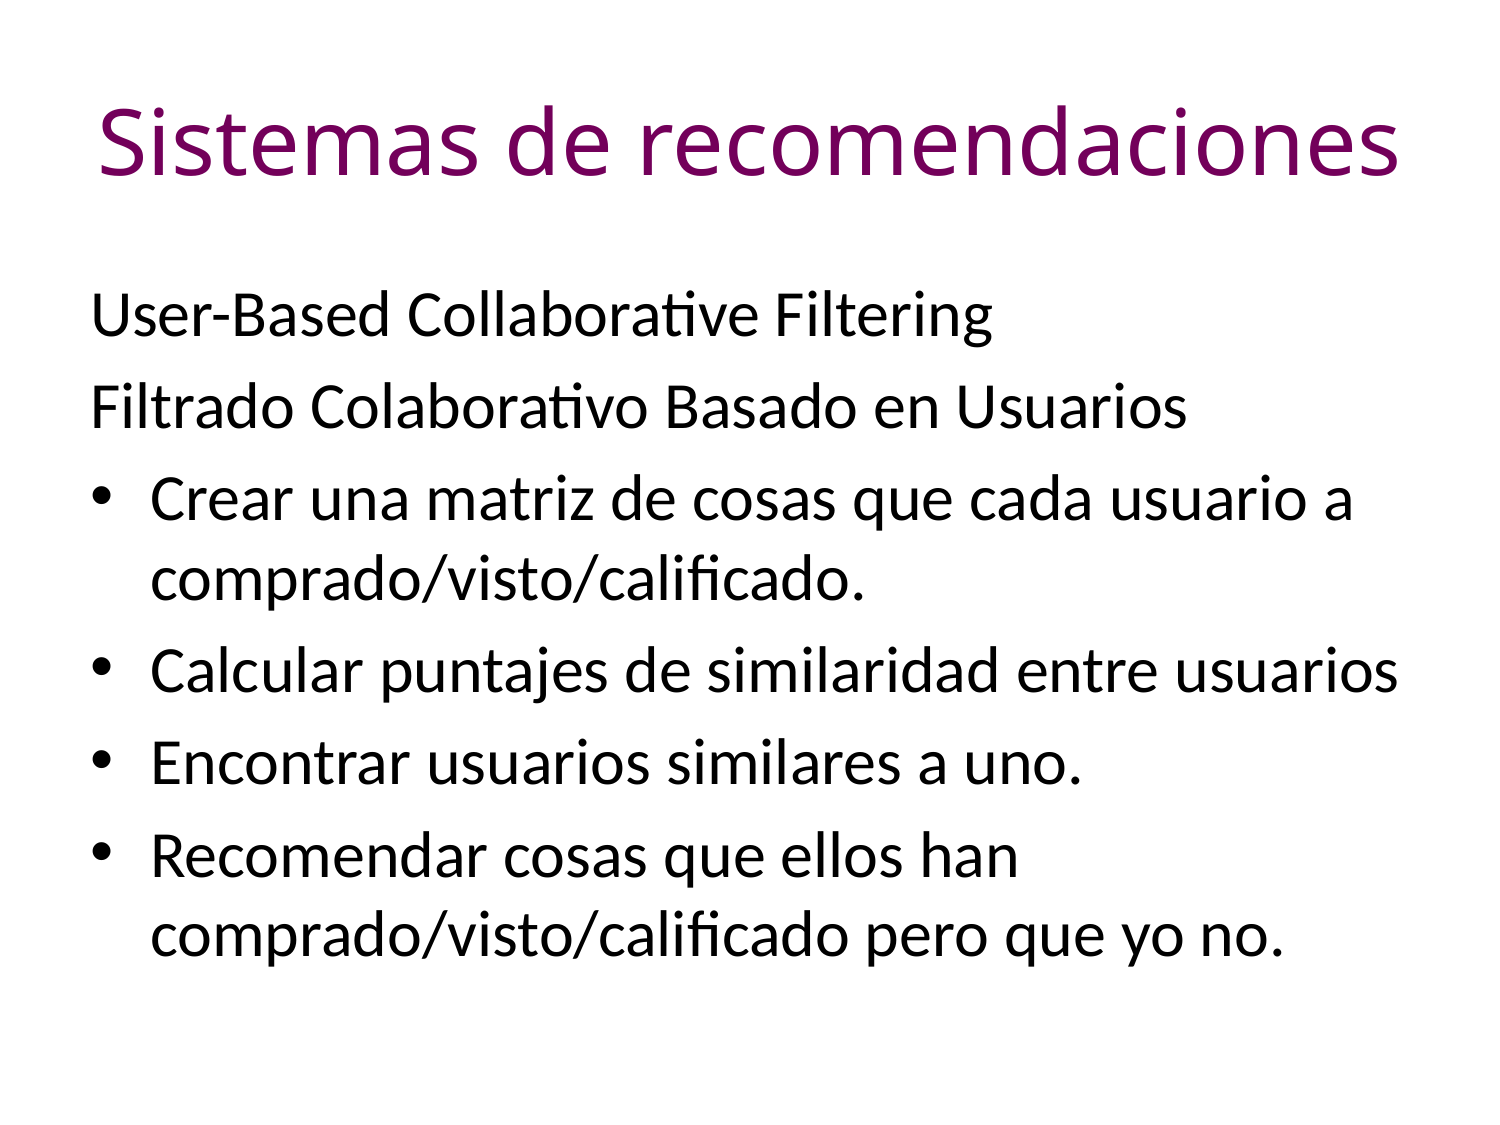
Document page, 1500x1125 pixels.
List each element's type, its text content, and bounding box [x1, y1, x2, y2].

title Sistemas de recomendaciones [75, 45, 1425, 233]
list User-Based Collaborative Filtering Filtrado Colaborativo Basado en Usuarios Crear una matriz de cosas que cada usuario a comprado/visto/calificado. Calcular puntajes de similaridad entre usuarios Encontrar usuarios similares a uno. Recomendar cosas que ellos han comprado/visto/calificado pero que yo no. [75, 262, 1425, 1005]
